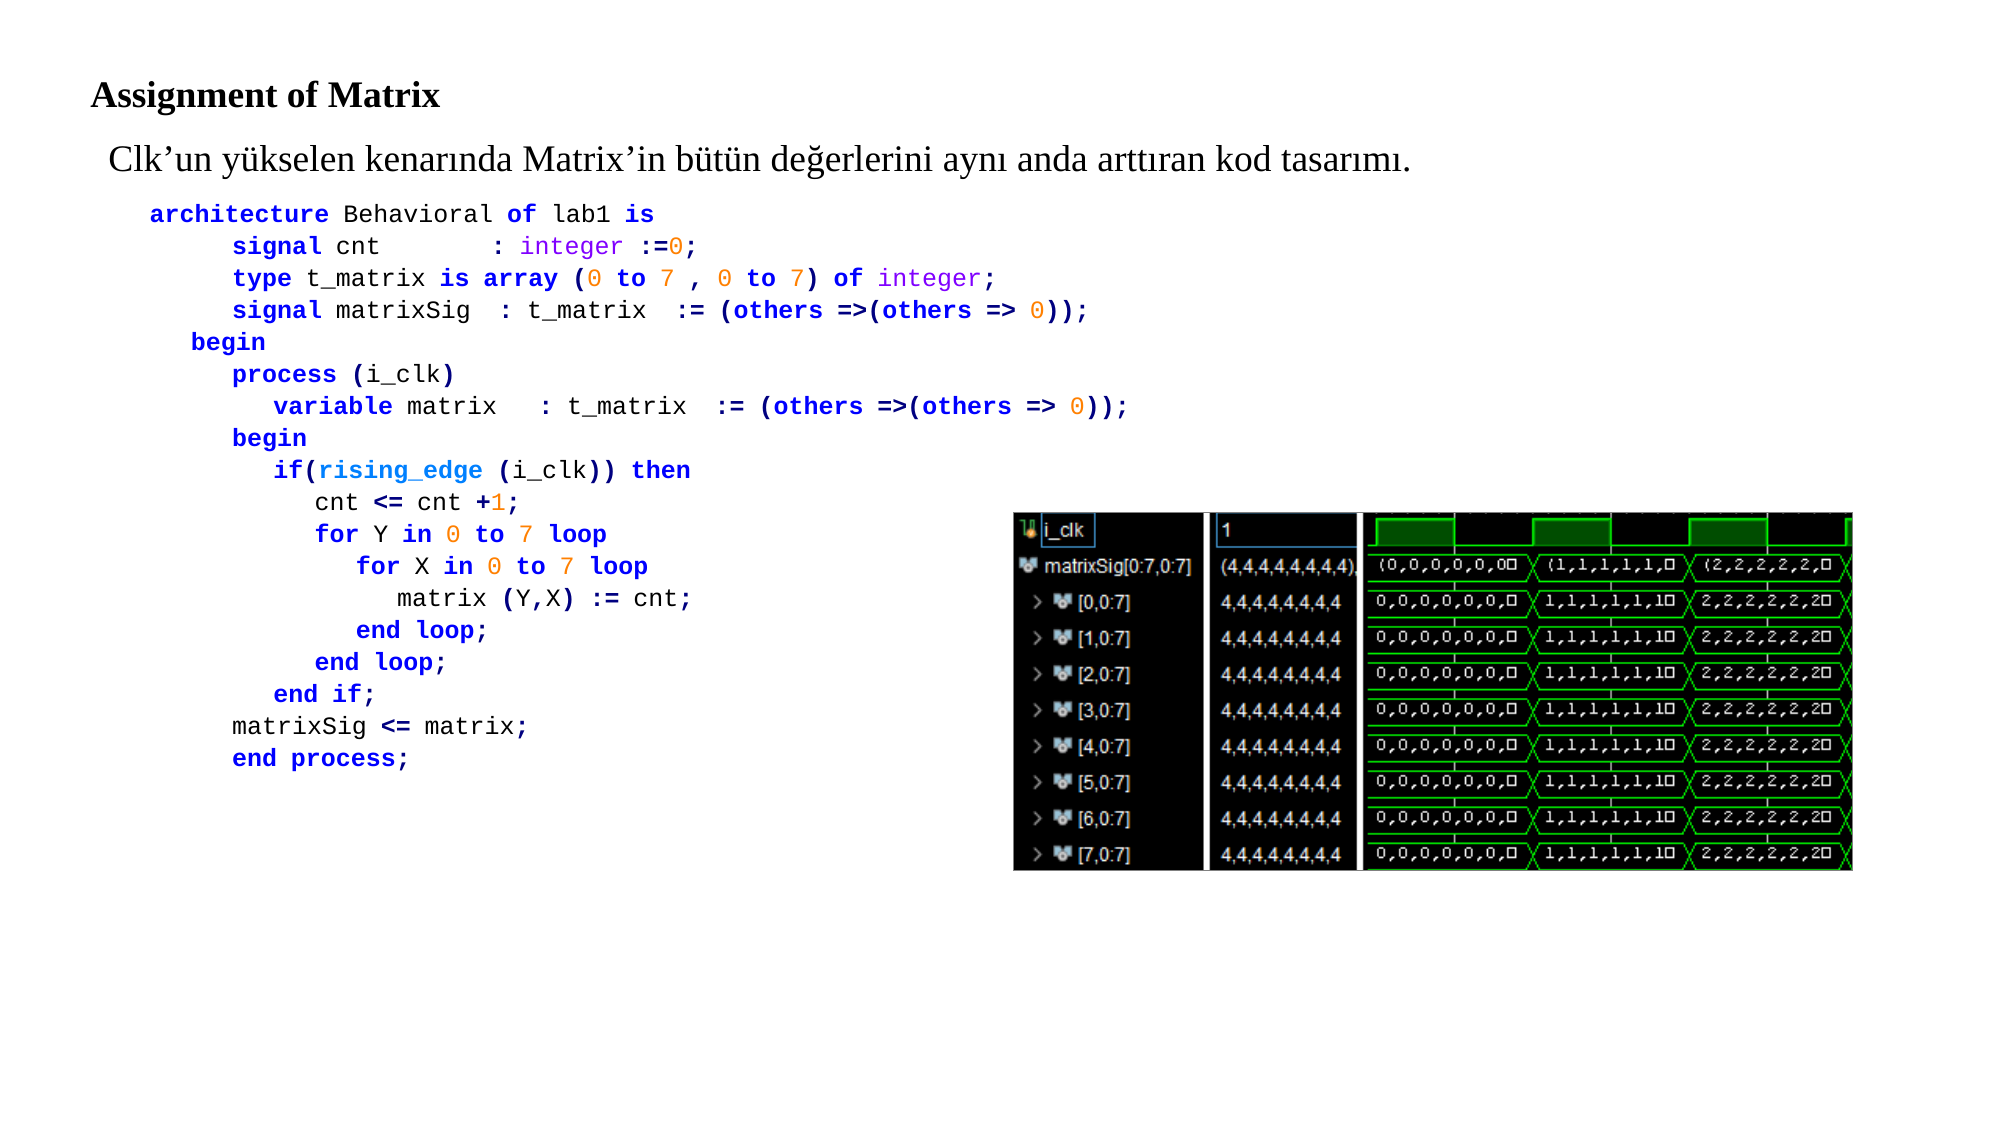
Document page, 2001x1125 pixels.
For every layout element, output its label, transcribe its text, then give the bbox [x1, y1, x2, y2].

picture [1012, 512, 1853, 871]
text_box Assignment of Matrix [75, 39, 456, 122]
text_box Clk’un yükselen kenarında Matrix’in bütün değerlerini aynı anda arttıran kod tasarımı. architecture Behavioral of lab1 is signal cnt : integer :=0; type t_matrix is array (0 to 7 , 0 to 7) of integer; signal matrixSig : t_matrix := (others =>(others => 0)); begin process (i_clk) variable matrix : t_matrix := (others =>(others => 0)); begin if(rising_edge (i_clk)) then cnt <= cnt +1; for Y in 0 to 7 loop for X in 0 to 7 loop matrix (Y,X) := cnt; end loop; end loop; end if; matrixSig <= matrix; end process; [93, 122, 1868, 779]
